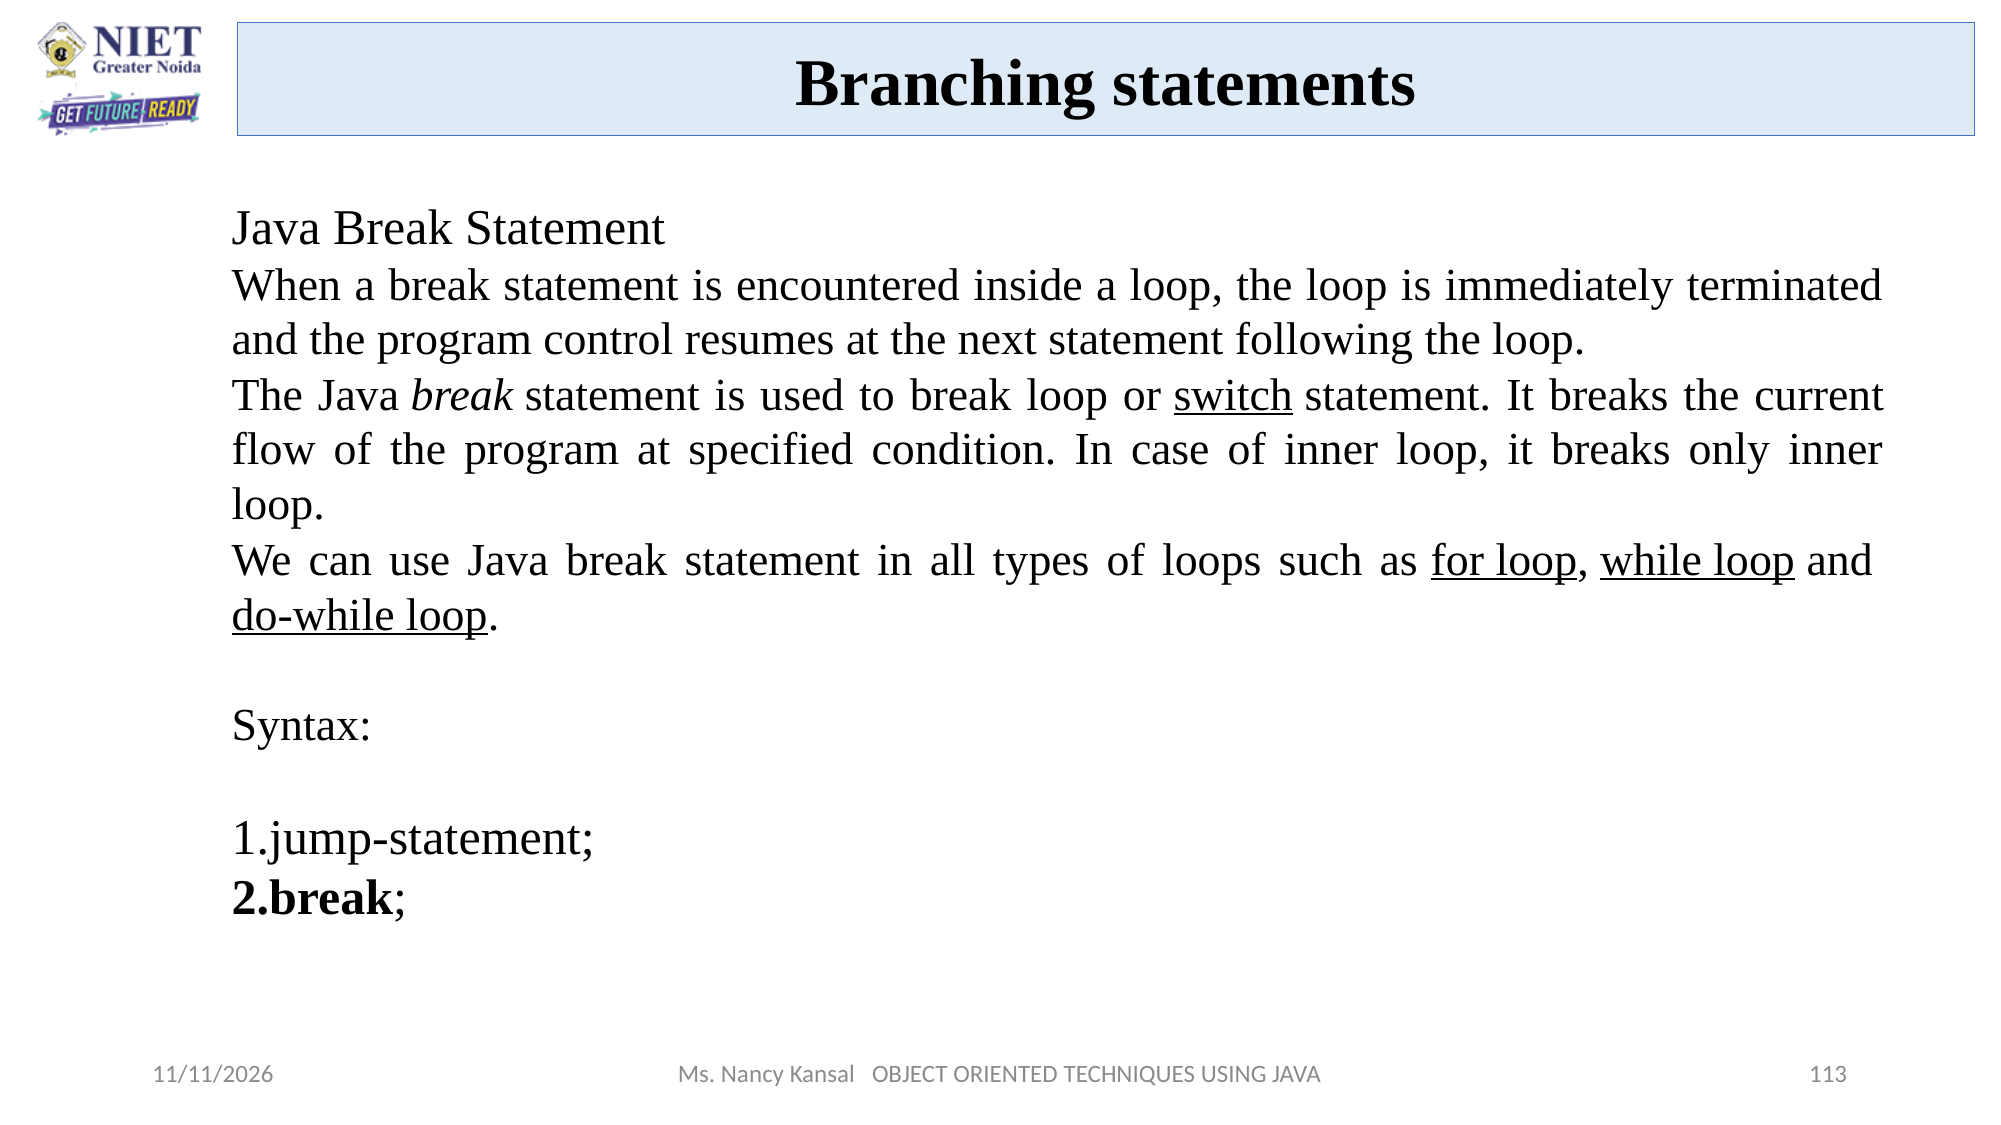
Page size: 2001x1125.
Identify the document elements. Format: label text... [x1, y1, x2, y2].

text_box Java Break Statement When a break statement is encountered inside a loop, the loop is immediately terminated and the program control resumes at the next statement following the loop. The Java break statement is used to break loop or switch statement. It breaks the current flow of the program at specified condition. In case of inner loop, it breaks only inner loop. We can use Java break statement in all types of loops such as for loop, while loop and do-while loop. Syntax: jump-statement; break; [216, 186, 1900, 987]
slide_number 113 [1412, 1042, 1863, 1103]
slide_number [137, 1042, 588, 1103]
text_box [0, 11, 1975, 147]
footer Ms. Nancy Kansal OBJECT ORIENTED TECHNIQUES USING JAVA [662, 1042, 1338, 1103]
